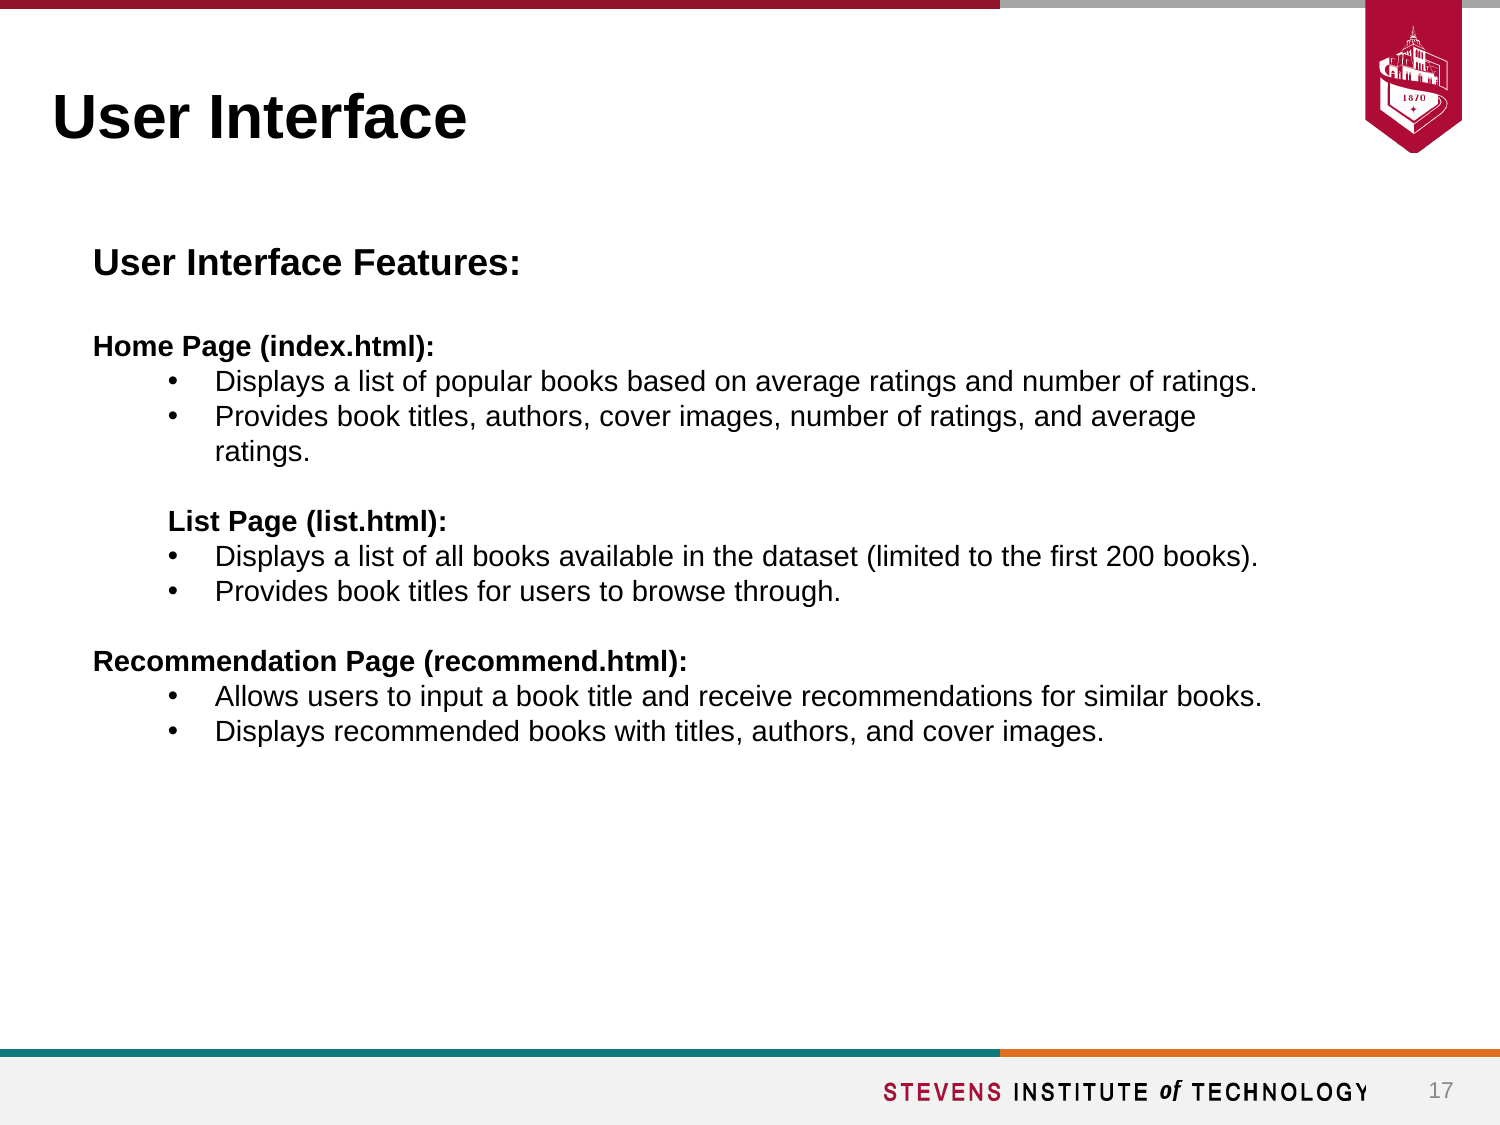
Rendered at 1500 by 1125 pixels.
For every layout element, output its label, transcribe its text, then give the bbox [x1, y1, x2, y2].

text_box User Interface Features: Home Page (index.html): Displays a list of popular books based on average ratings and number of ratings. Provides book titles, authors, cover images, number of ratings, and average ratings. List Page (list.html): Displays a list of all books available in the dataset (limited to the first 200 books). Provides book titles for users to browse through. Recommendation Page (recommend.html): Allows users to input a book title and receive recommendations for similar books. Displays recommended books with titles, authors, and cover images. [77, 222, 1294, 934]
slide_number 17 [1401, 1059, 1481, 1120]
title User Interface [37, 68, 1236, 157]
picture [884, 1080, 1366, 1101]
picture [1365, 0, 1462, 153]
